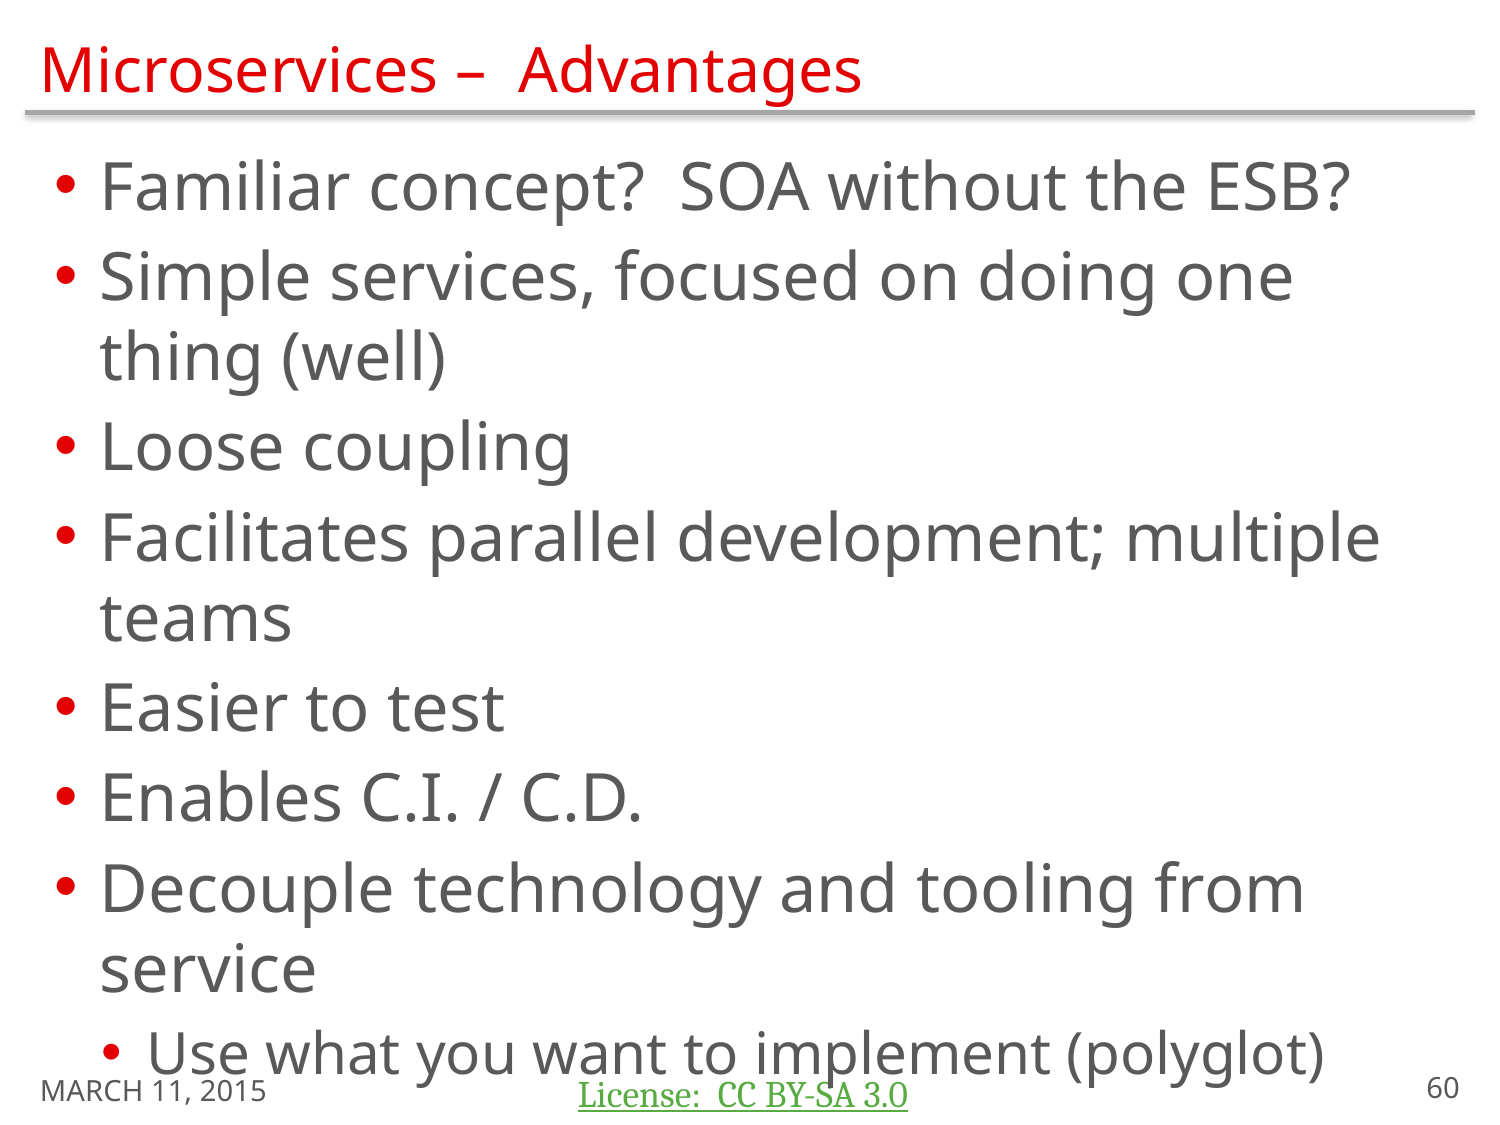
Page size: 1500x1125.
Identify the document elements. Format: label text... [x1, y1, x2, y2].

title Microservices – Advantages [24, 22, 1475, 113]
slide_number 59 [1301, 1065, 1475, 1114]
list Familiar concept? SOA without the ESB? Simple services, focused on doing one thing (well) Loose coupling Facilitates parallel development; multiple teams Easier to test Enables C.I. / C.D. Decouple technology and tooling from service Use what you want to implement (polyglot) [24, 136, 1475, 1055]
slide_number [24, 1065, 441, 1114]
